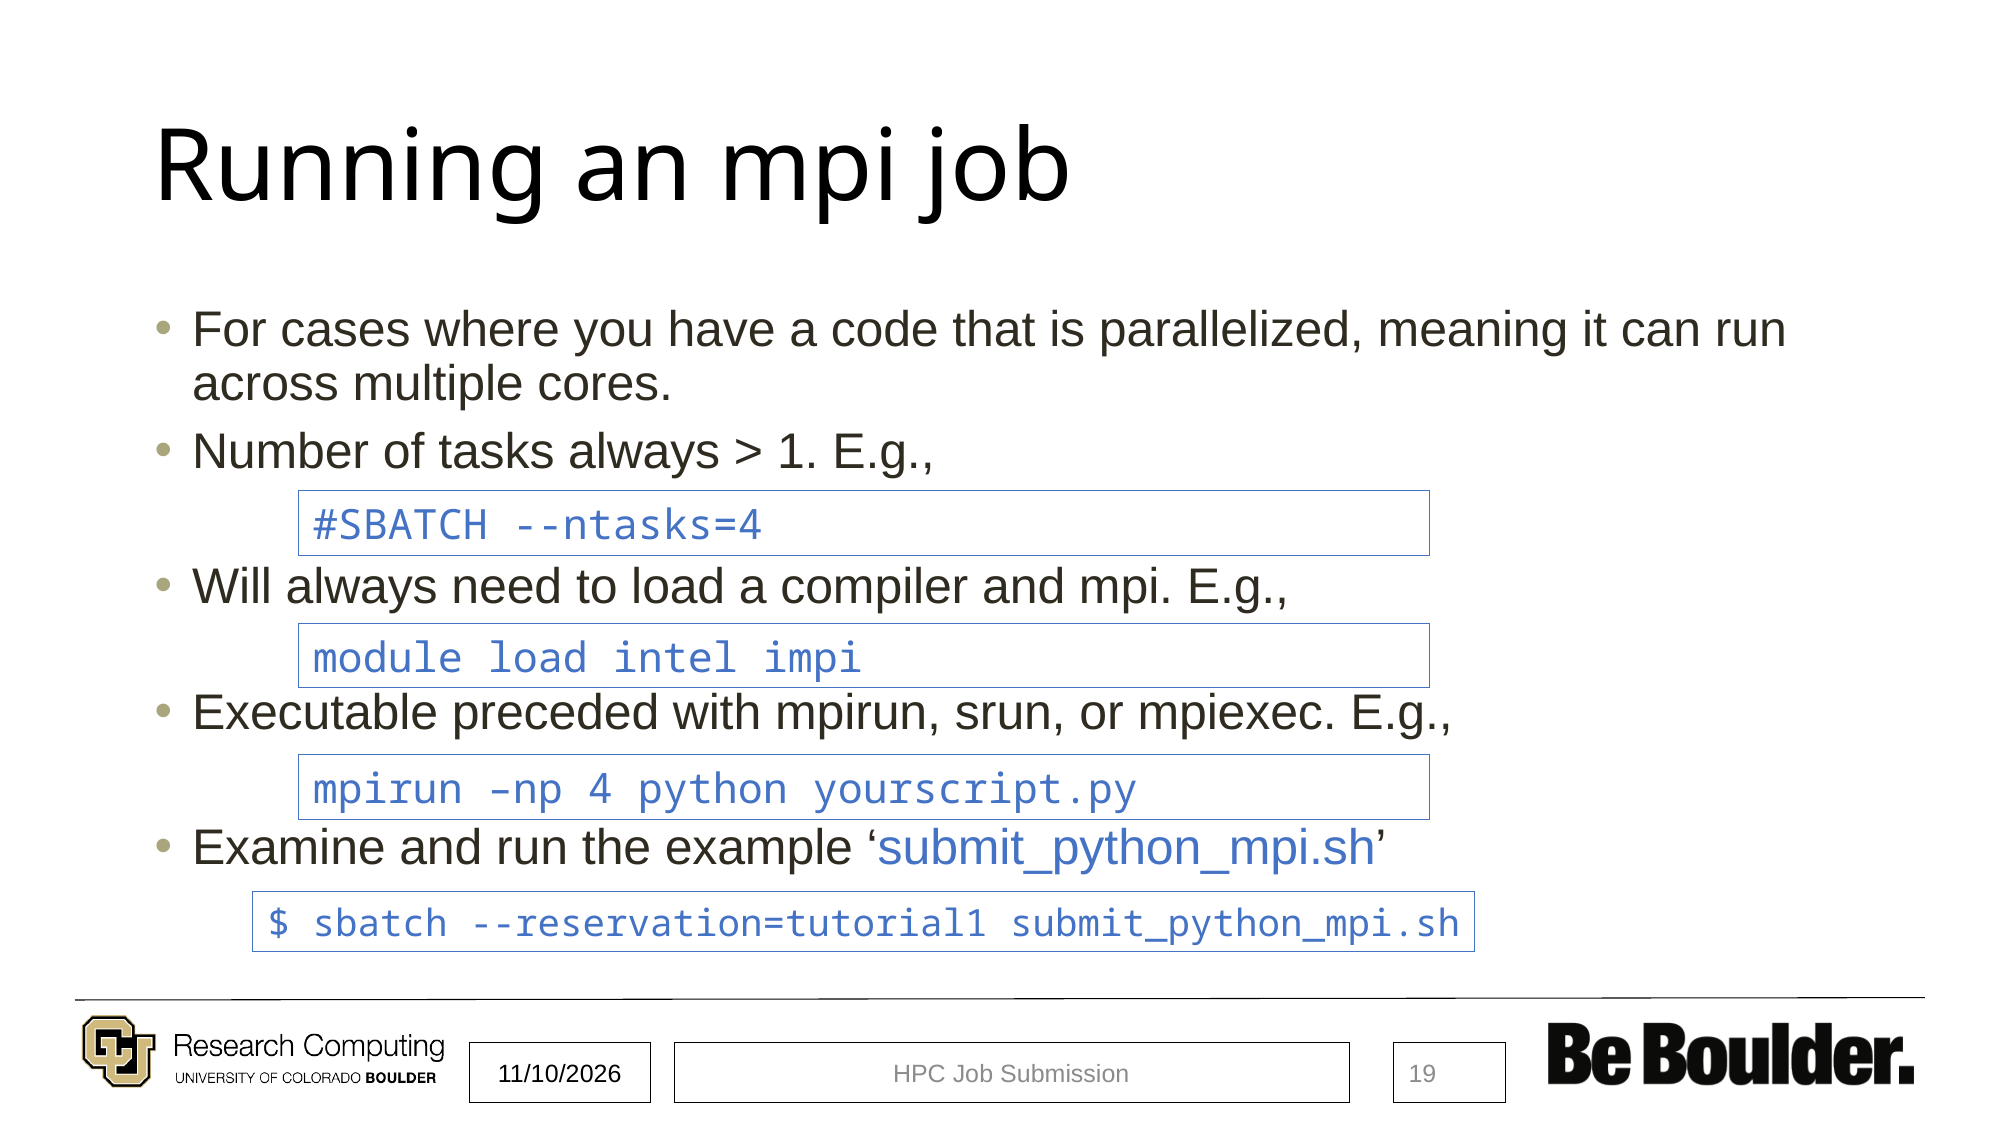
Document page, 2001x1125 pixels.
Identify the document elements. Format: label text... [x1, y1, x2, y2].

picture [81, 1015, 444, 1088]
text_box #SBATCH --ntasks=4 [298, 490, 1430, 556]
text_box mpirun –np 4 python yourscript.py [298, 754, 1430, 820]
text_box $ sbatch --reservation=tutorial1 submit_python_mpi.sh [252, 891, 1475, 952]
picture [1524, 1015, 1938, 1088]
text_box module load intel impi [298, 623, 1430, 688]
slide_number 19 [1393, 1042, 1506, 1103]
footer HPC Job Submission [674, 1042, 1350, 1103]
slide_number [469, 1042, 651, 1103]
title Running an mpi job [137, 59, 1863, 278]
list For cases where you have a code that is parallelized, meaning it can run across multiple cores. Number of tasks always > 1. E.g., Will always need to load a compiler and mpi. E.g., Executable preceded with mpirun, srun, or mpiexec. E.g., Examine and run the example ‘submit_python_mpi.sh’ [137, 296, 1863, 979]
